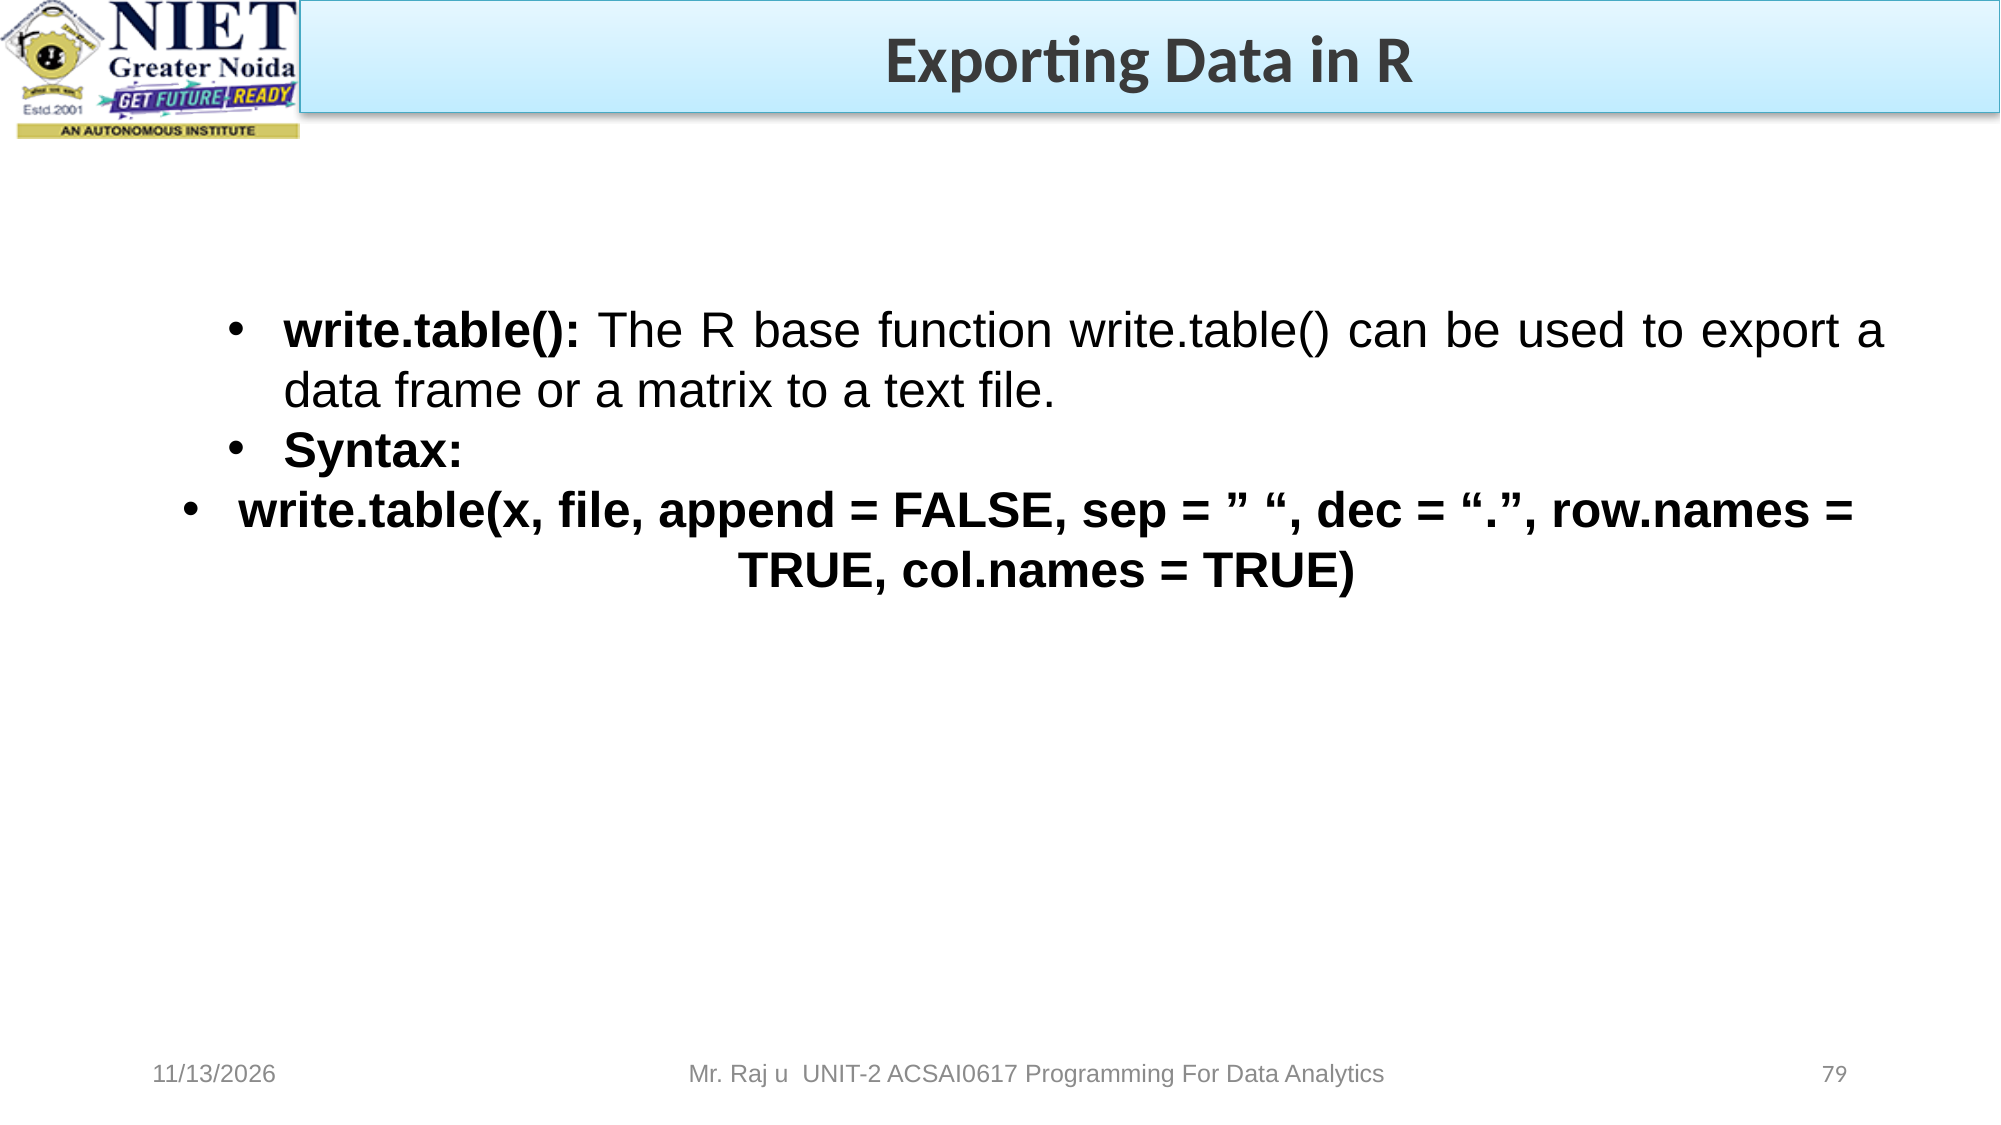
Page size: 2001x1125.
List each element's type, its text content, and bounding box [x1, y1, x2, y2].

text_box Exporting Data in R [300, 0, 2000, 113]
footer Mr. Raj u UNIT-2 ACSAI0617 Programming For Data Analytics [474, 1042, 1600, 1103]
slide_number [137, 1042, 474, 1103]
text_box write.table(): The R base function write.table() can be used to export a data frame or a matrix to a text file. Syntax: write.table(x, file, append = FALSE, sep = ” “, dec = “.”, row.names = TRUE, col.names = TRUE) [137, 290, 1900, 606]
slide_number 79 [1600, 1042, 1863, 1103]
picture [0, 0, 300, 140]
